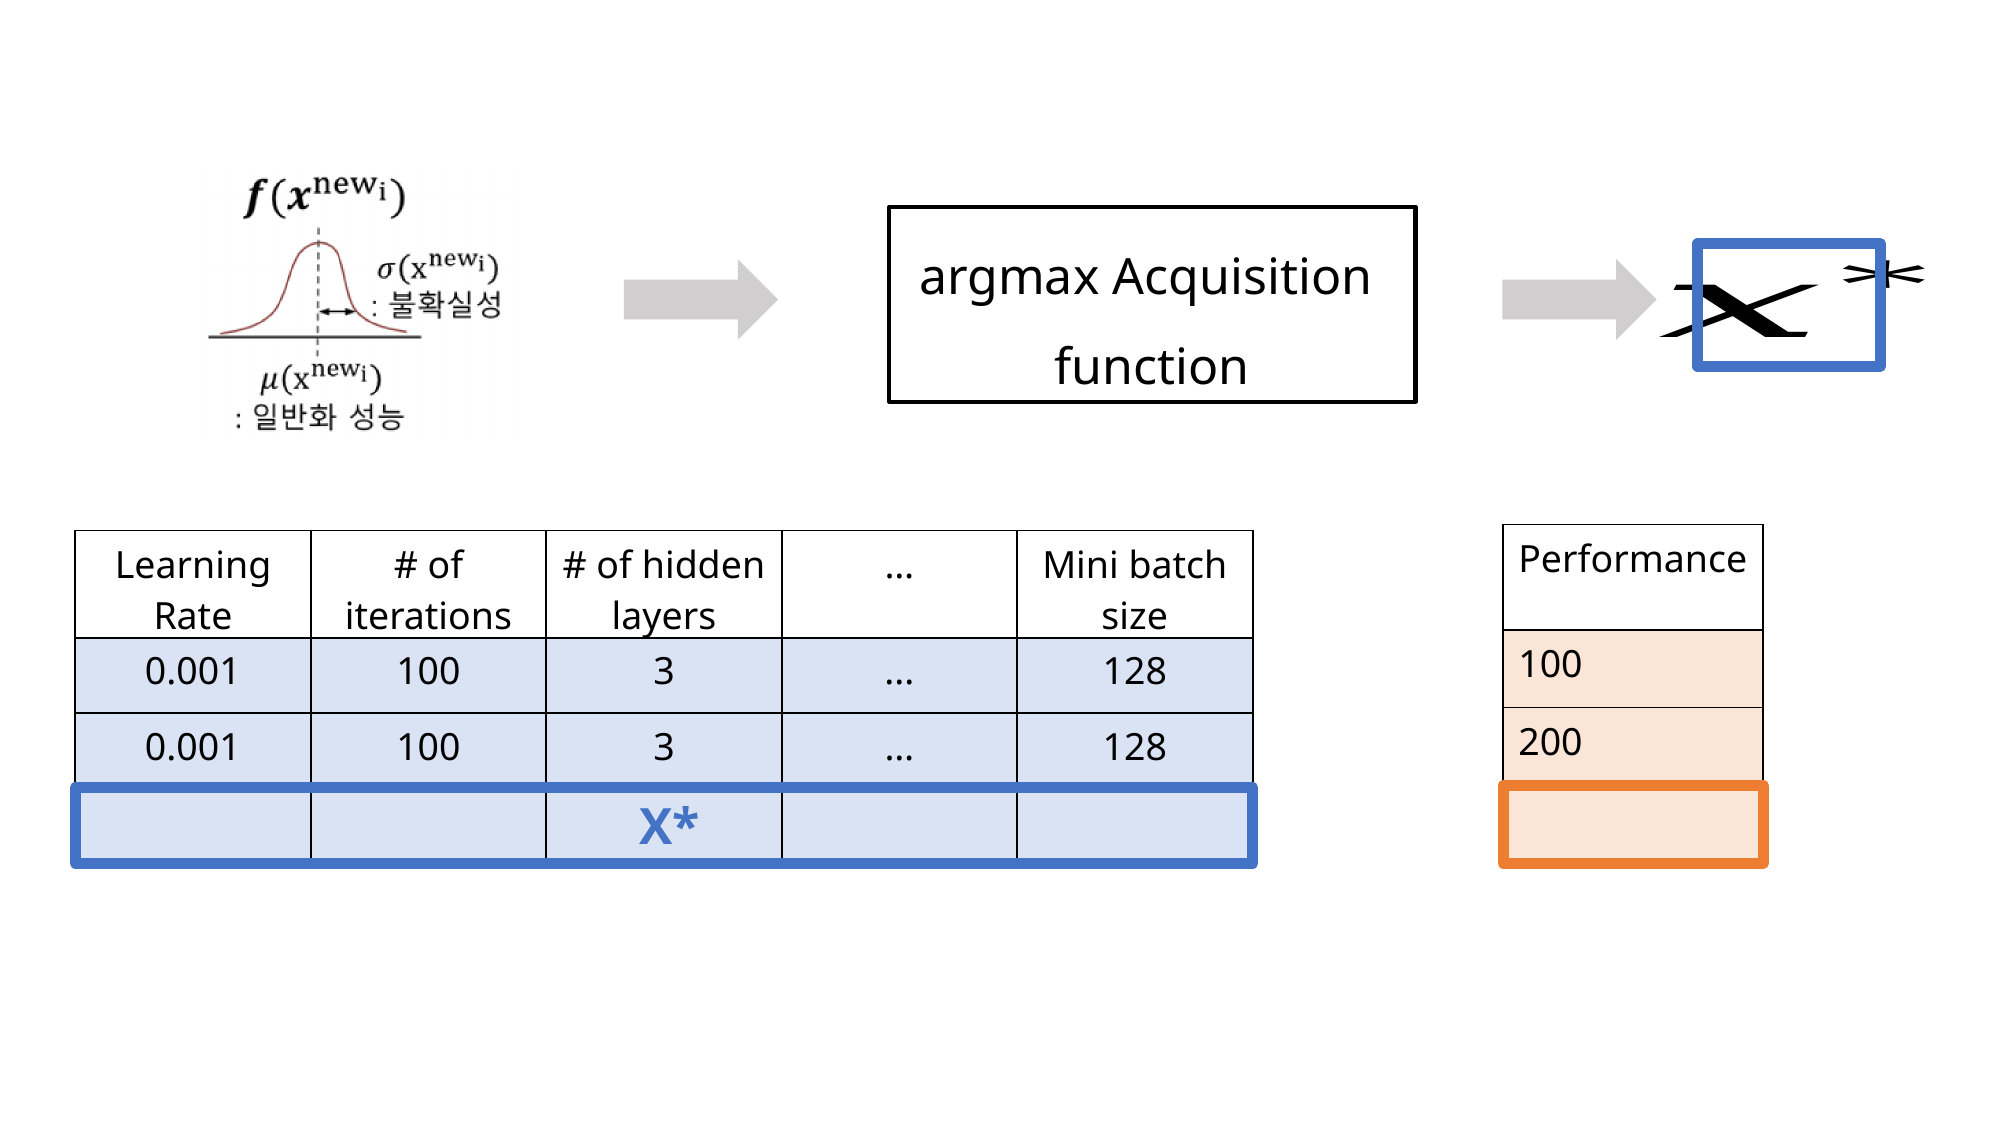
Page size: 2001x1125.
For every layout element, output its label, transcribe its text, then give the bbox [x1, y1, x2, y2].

text_box argmax Acquisition function [889, 206, 1416, 402]
text_box X* [624, 787, 721, 863]
table_cell 100 [312, 714, 545, 787]
text_box [1697, 243, 1881, 367]
table_header Performance [1504, 525, 1762, 629]
table_cell 100 [1504, 631, 1762, 707]
text_box [75, 787, 1253, 864]
text_box [623, 259, 779, 340]
table_header # of iterations [312, 531, 545, 637]
table_cell 200 [1504, 708, 1762, 784]
table_header … [783, 531, 1016, 637]
table_cell … [783, 714, 1016, 787]
picture [202, 165, 513, 445]
table_cell 0.001 [76, 639, 310, 712]
table_cell 3 [547, 639, 781, 712]
text_box [1502, 259, 1657, 340]
table_cell 128 [1018, 714, 1252, 787]
table_header # of hidden layers [547, 531, 781, 637]
table_header Mini batch size [1018, 531, 1252, 637]
table_cell ... [783, 639, 1016, 712]
table_cell 3 [547, 714, 781, 787]
text_box [1503, 785, 1764, 864]
table_cell 100 [312, 639, 545, 712]
table_cell 128 [1018, 639, 1252, 712]
table_header Learning Rate [76, 531, 310, 637]
table_cell 0.001 [76, 714, 310, 787]
